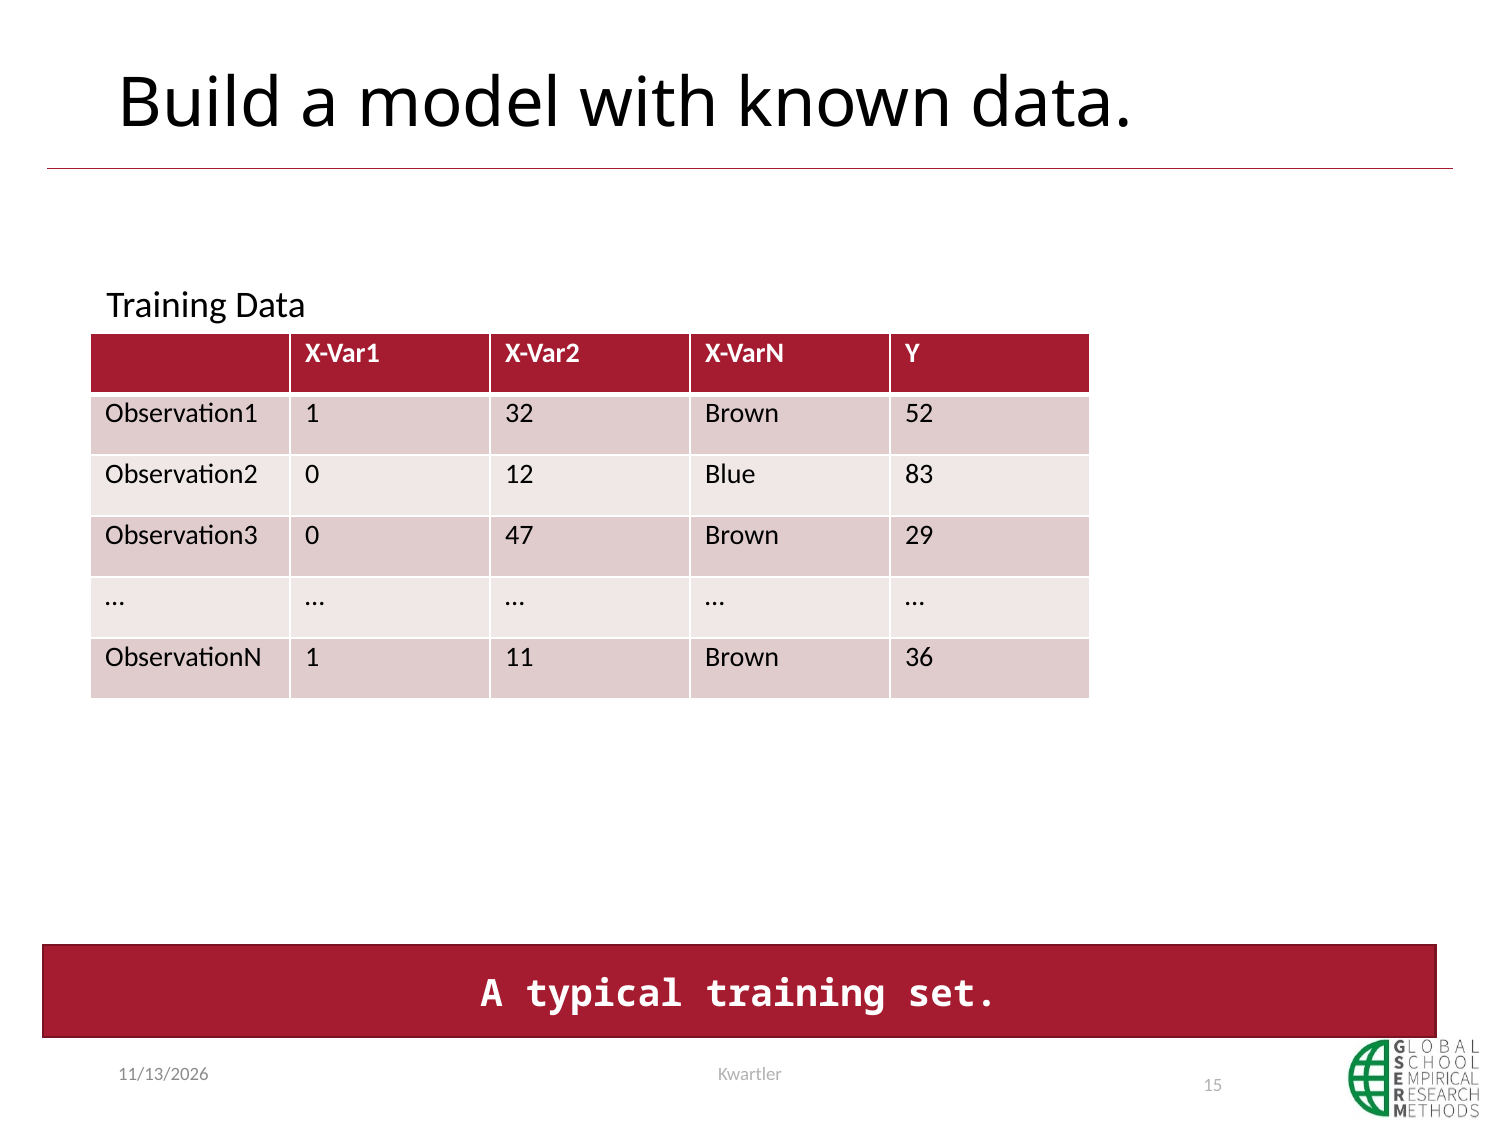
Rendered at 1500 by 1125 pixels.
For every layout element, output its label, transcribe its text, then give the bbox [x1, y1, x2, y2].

footer Kwartler [496, 1042, 1004, 1103]
table_cell Observation1 [91, 397, 289, 454]
picture [1342, 1031, 1500, 1120]
text_box A typical training set. [42, 944, 1437, 1038]
slide_number 15 [1188, 1042, 1330, 1103]
table_cell 0 [291, 517, 489, 576]
table_cell Brown [691, 639, 889, 698]
table_cell … [691, 578, 889, 637]
table_cell Observation3 [91, 517, 289, 576]
table_cell … [891, 578, 1089, 637]
table_cell 12 [491, 456, 689, 515]
table_cell 1 [291, 639, 489, 698]
table_cell 0 [291, 456, 489, 515]
table_cell … [91, 578, 289, 637]
table_cell Brown [691, 517, 889, 576]
table_cell … [291, 578, 489, 637]
table_cell 11 [491, 639, 689, 698]
table_cell ObservationN [91, 639, 289, 698]
table_cell 36 [891, 639, 1089, 698]
table_cell Observation2 [91, 456, 289, 515]
table_cell 29 [891, 517, 1089, 576]
table_cell Brown [691, 397, 889, 454]
title Build a model with known data. [103, 59, 1397, 157]
table_header X-Var1 [291, 334, 489, 392]
table_cell 1 [291, 397, 489, 454]
table_header Y [891, 334, 1089, 392]
table_cell … [491, 578, 689, 637]
text_box Training Data [91, 272, 321, 333]
table_cell Blue [691, 456, 889, 515]
table_header [91, 334, 289, 392]
table_cell 47 [491, 517, 689, 576]
table_cell 83 [891, 456, 1089, 515]
table_header X-VarN [691, 334, 889, 392]
table_header X-Var2 [491, 334, 689, 392]
table_cell 52 [891, 397, 1089, 454]
table_cell 32 [491, 397, 689, 454]
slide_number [103, 1042, 441, 1103]
